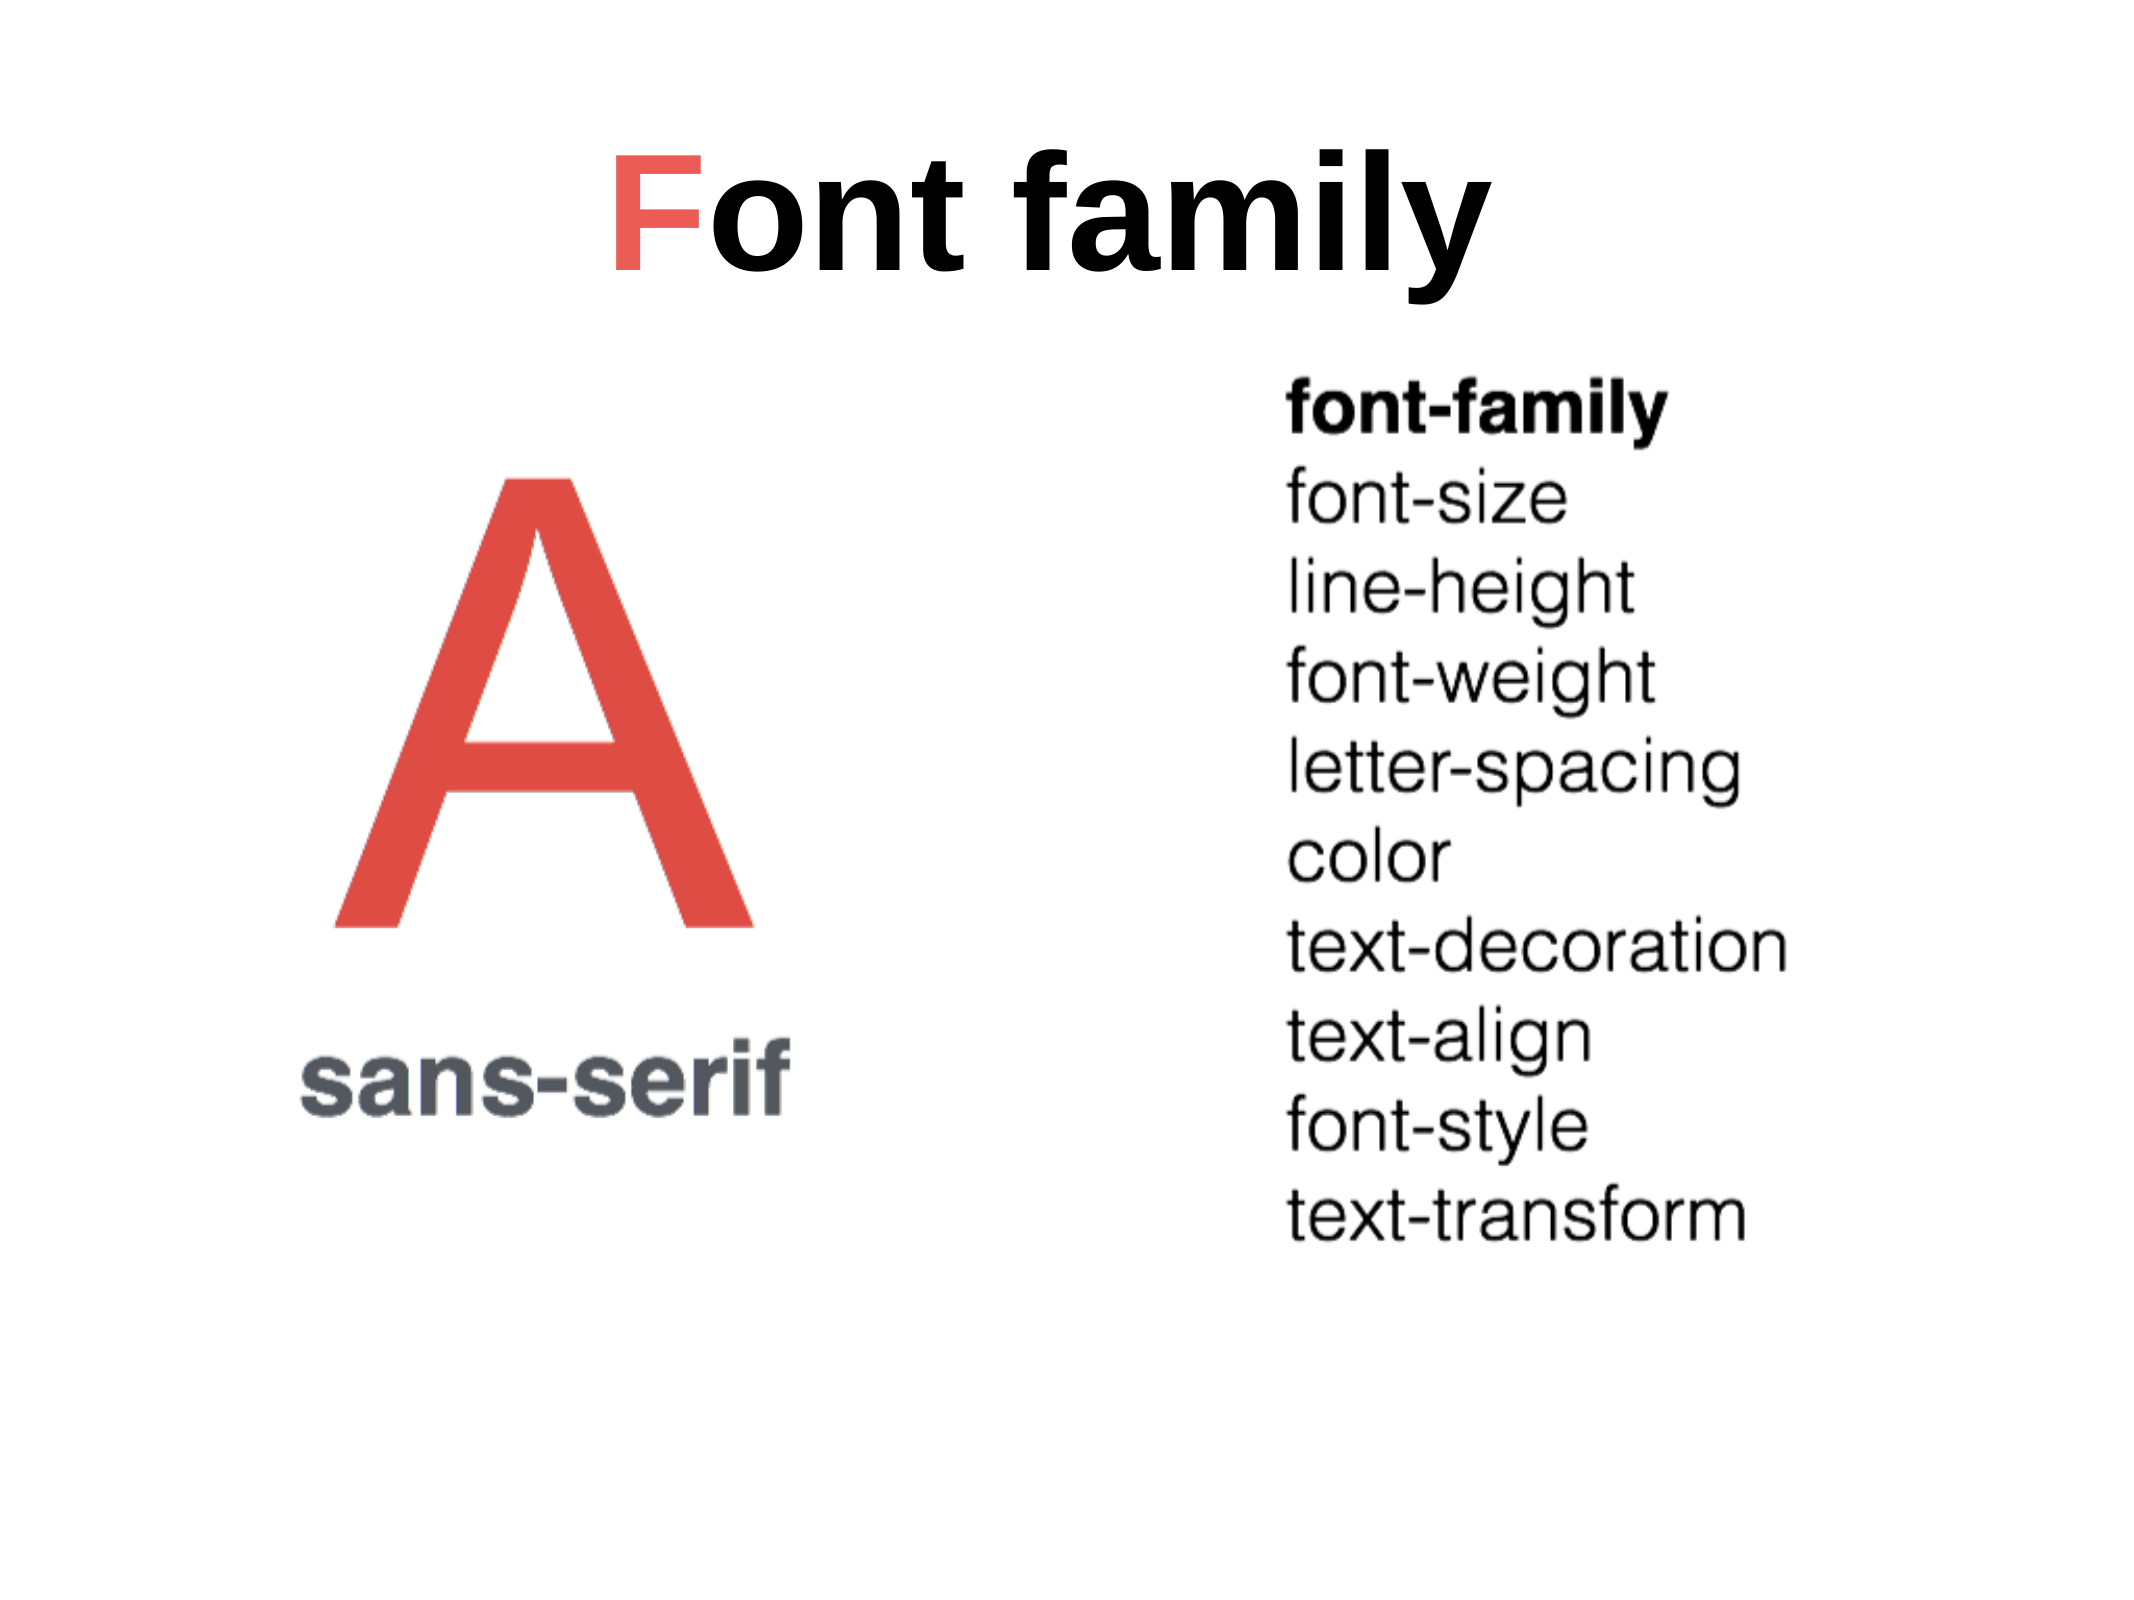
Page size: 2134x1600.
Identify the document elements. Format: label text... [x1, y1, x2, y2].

picture [261, 315, 1873, 1285]
text_box Font family [598, 97, 1501, 311]
